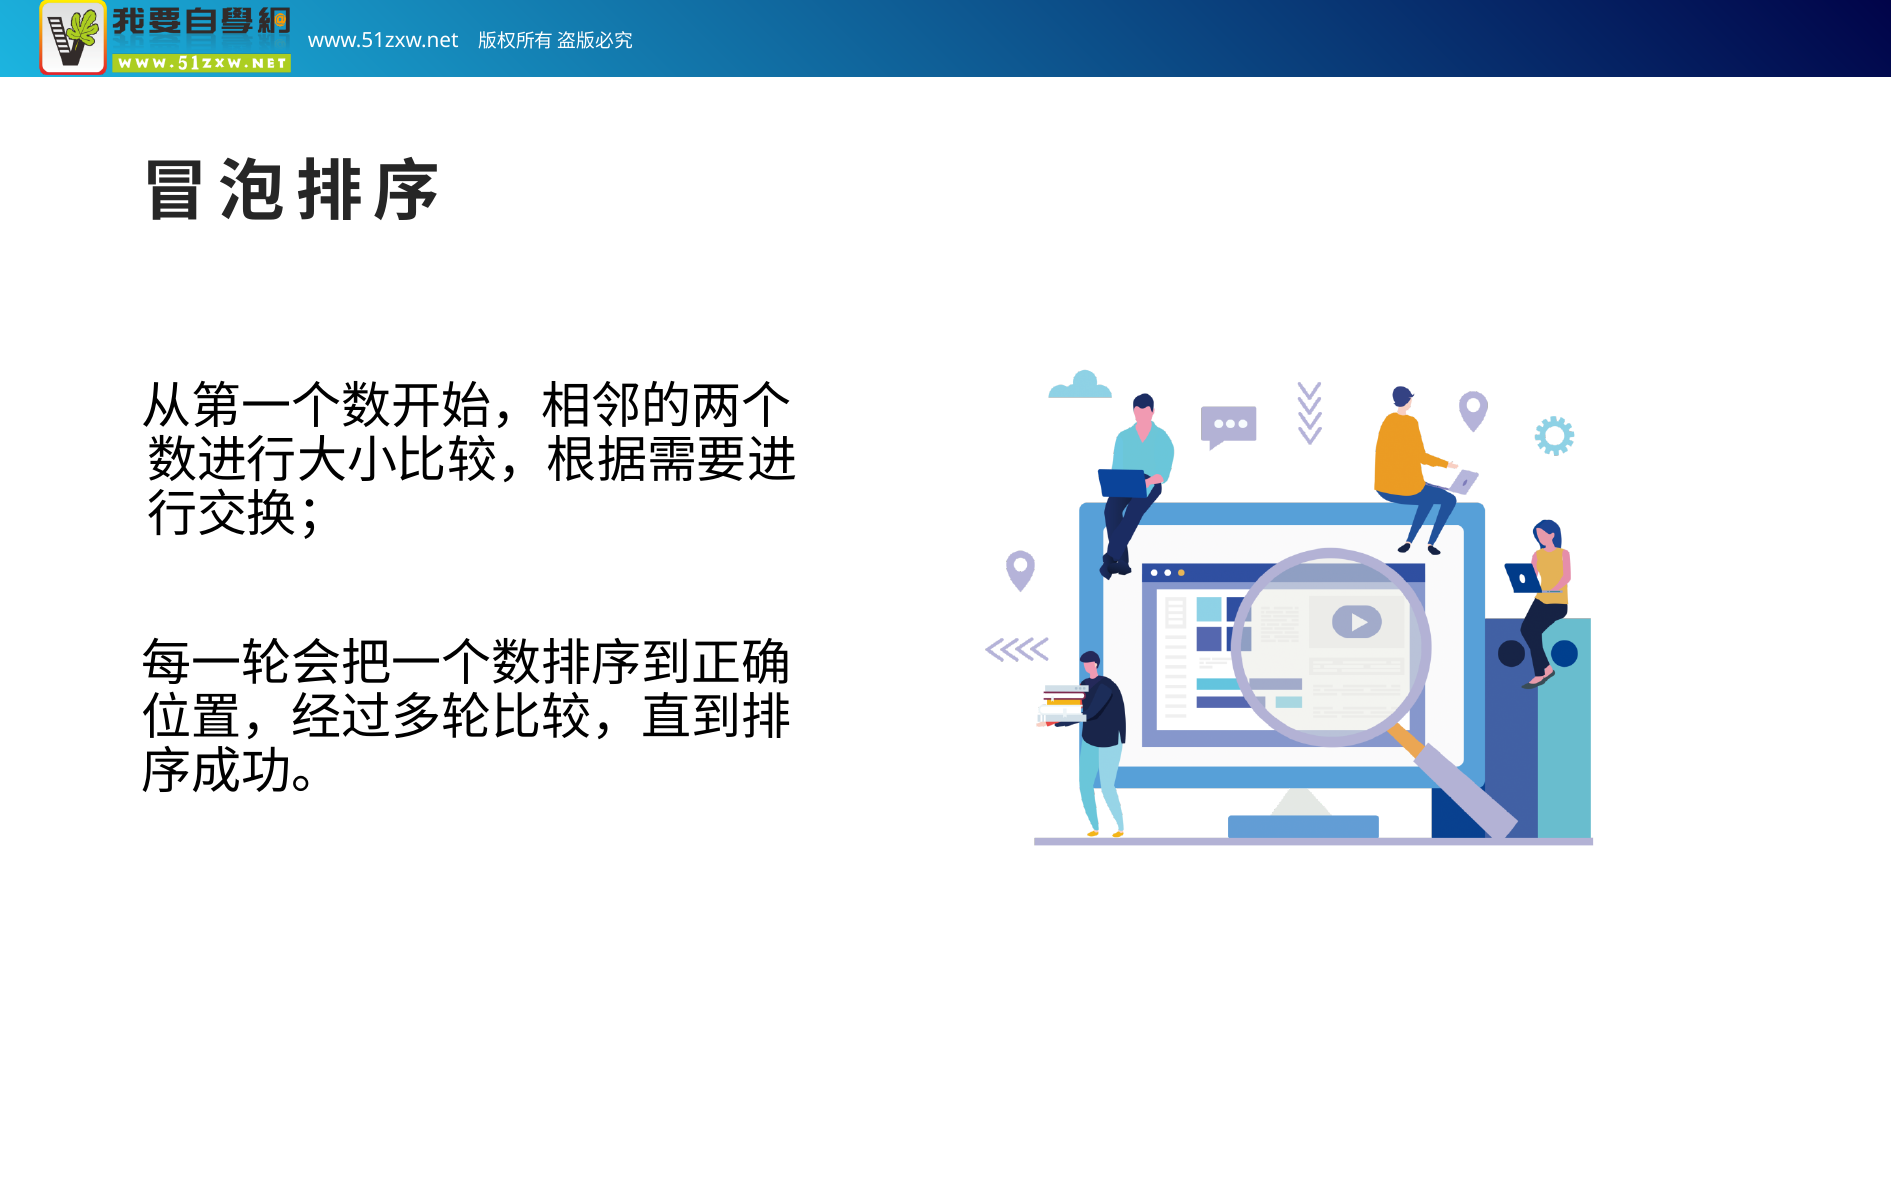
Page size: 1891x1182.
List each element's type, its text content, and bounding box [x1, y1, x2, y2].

picture [39, 0, 291, 75]
picture [970, 288, 1610, 928]
text_box 冒泡排序 [127, 140, 456, 235]
text_box 从第一个数开始，相邻的两个数进行大小比较，根据需要进行交换； 每一轮会把一个数排序到正确位置，经过多轮比较，直到排序成功。 [126, 372, 815, 1182]
text_box www.51zxw.net 版权所有 盗版必究 [291, 11, 858, 59]
text_box [0, 0, 1891, 78]
